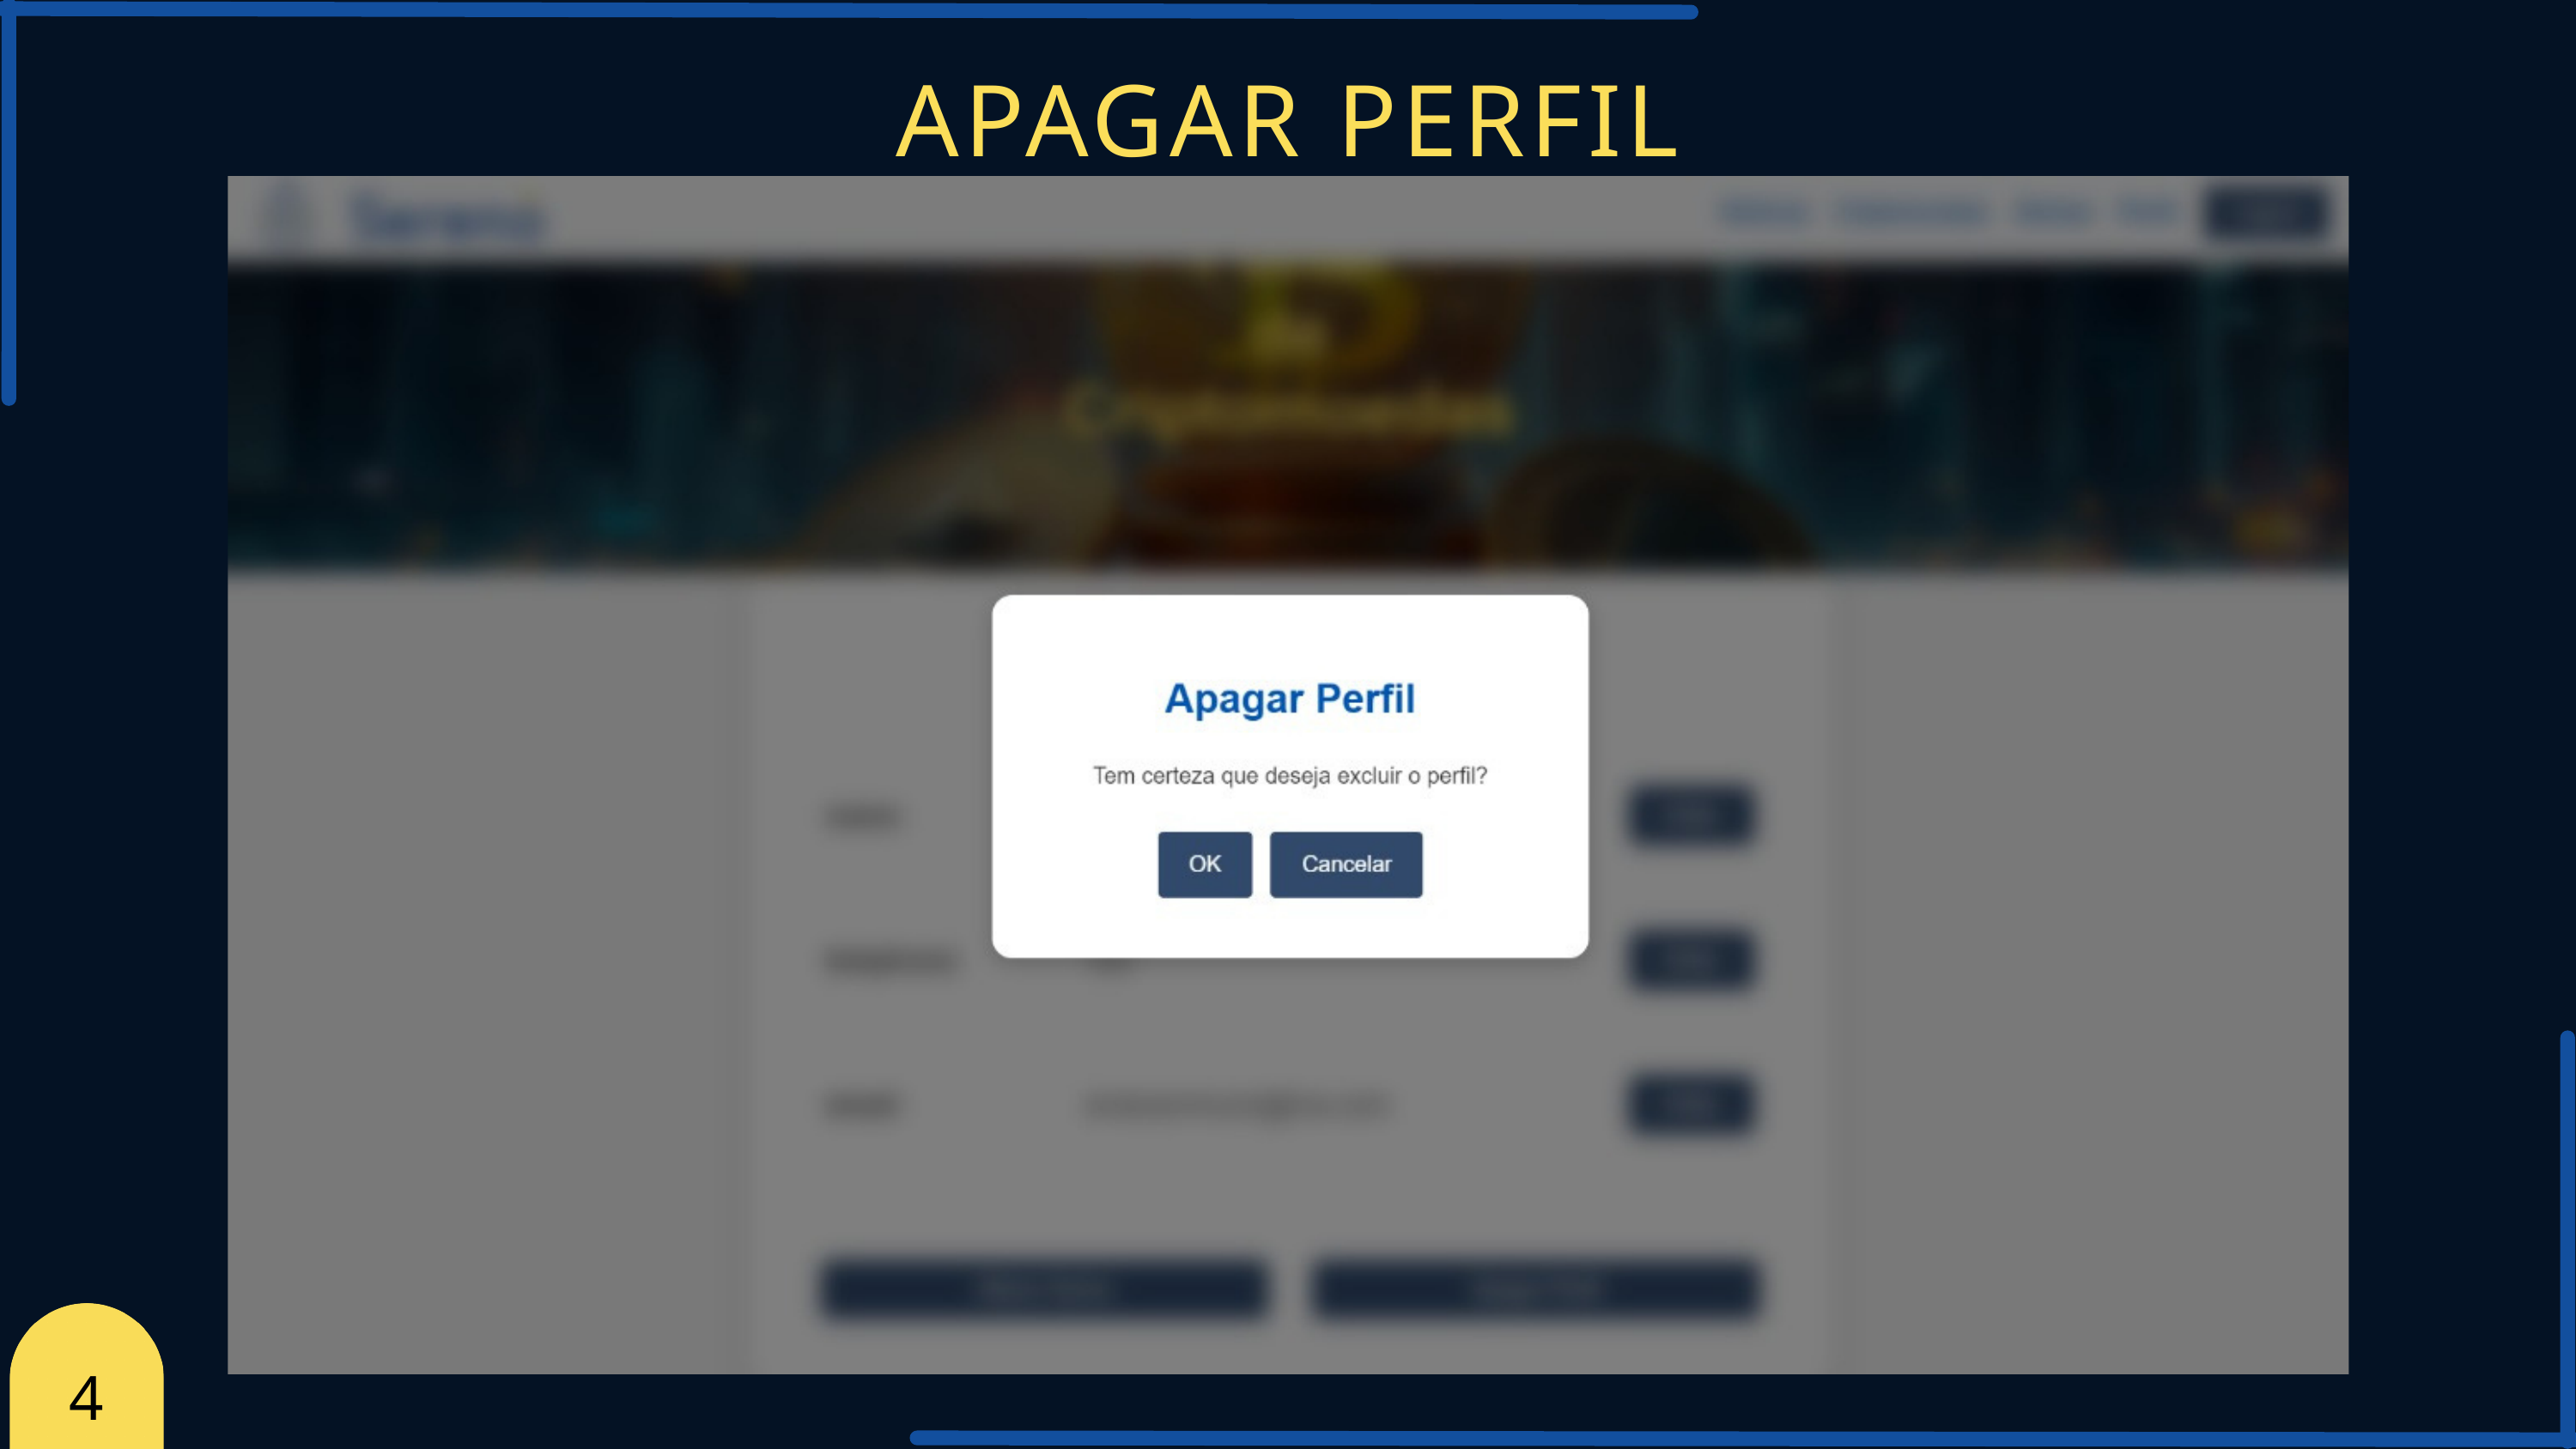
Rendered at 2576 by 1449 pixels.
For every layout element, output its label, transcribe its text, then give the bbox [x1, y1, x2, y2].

text_box [9, 1303, 164, 1449]
text_box 41 [53, 1347, 120, 1449]
text_box [228, 176, 2349, 1374]
text_box APAGAR PERFIL [645, 58, 1931, 177]
